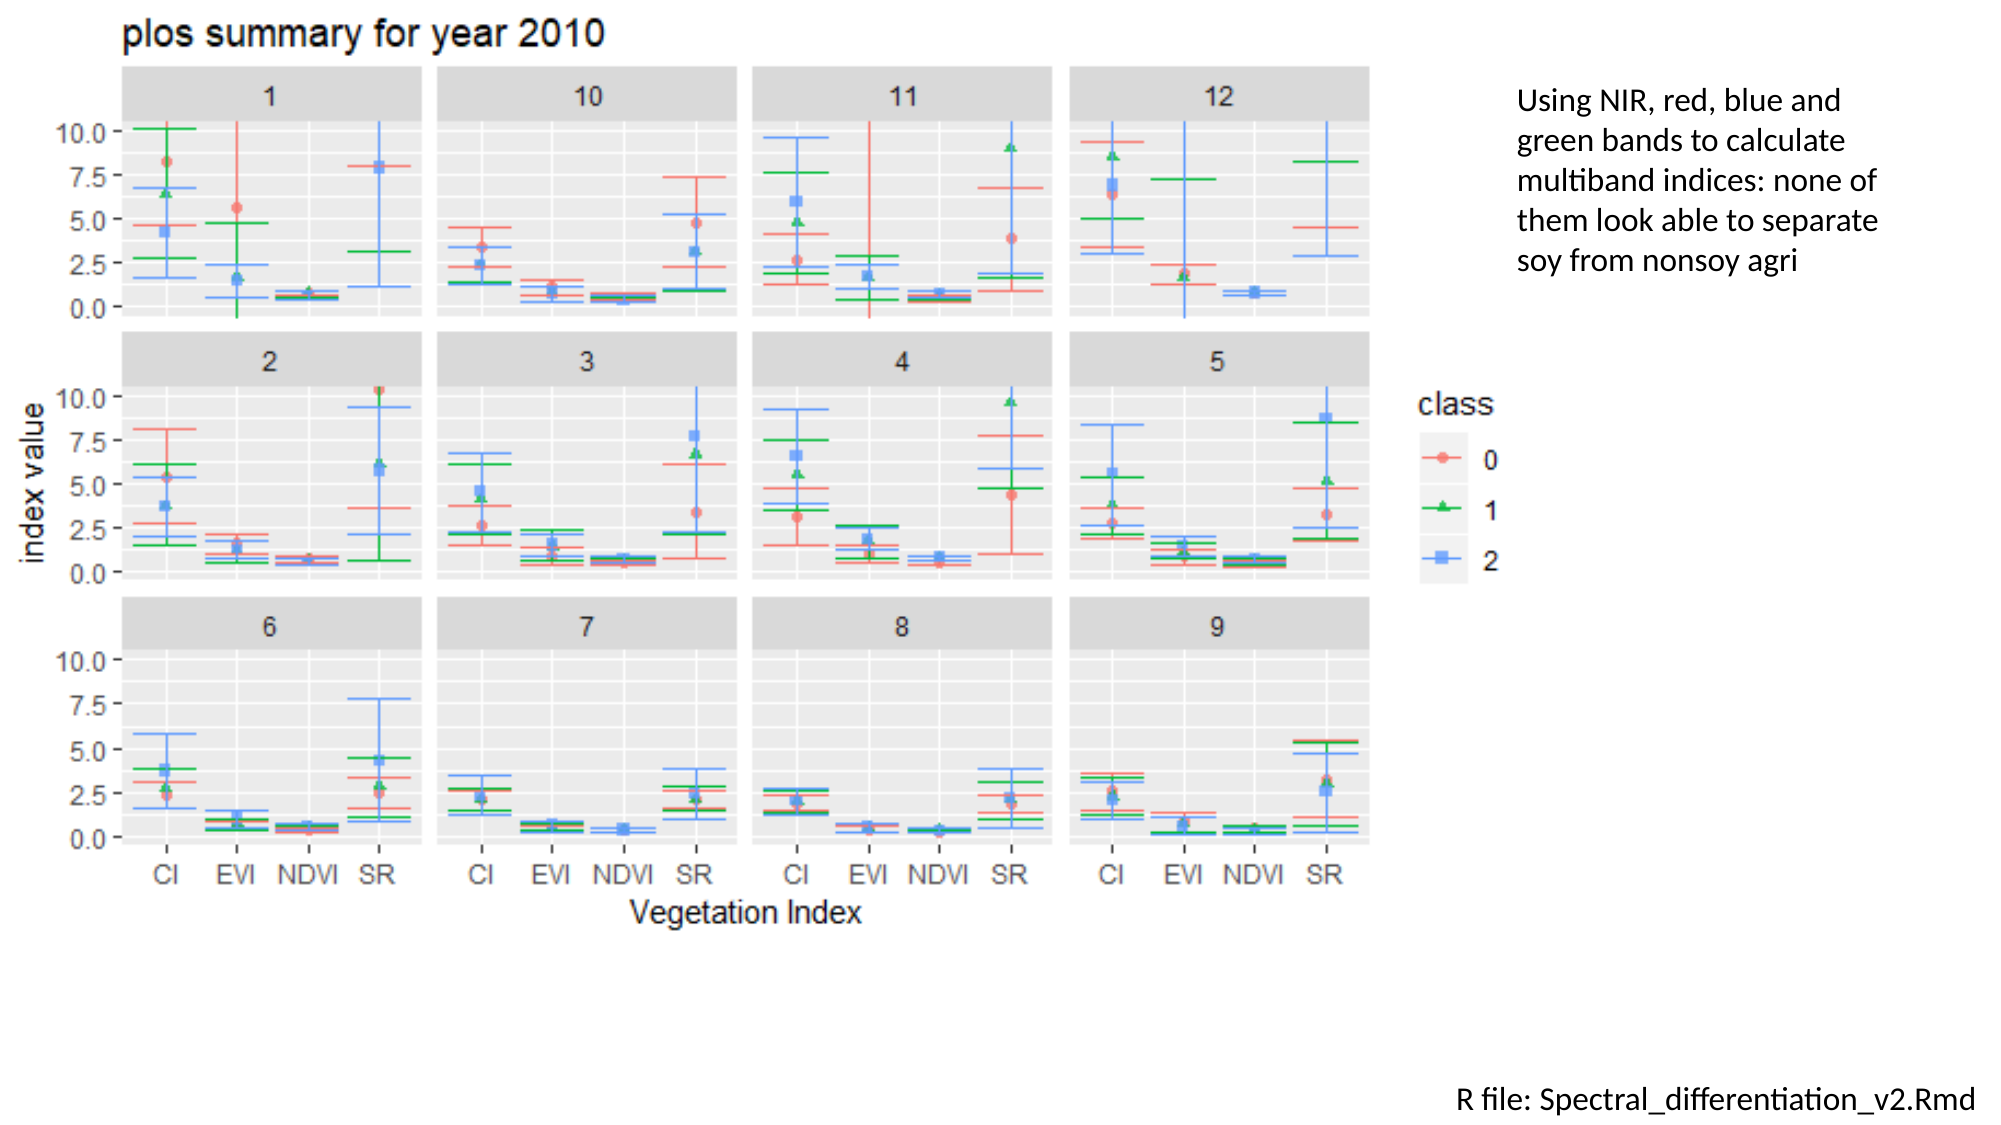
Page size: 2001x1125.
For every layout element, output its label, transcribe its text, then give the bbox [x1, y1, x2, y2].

text_box R file: Spectral_differentiation_v2.Rmd [1441, 1069, 1992, 1125]
text_box Using NIR, red, blue and green bands to calculate multiband indices: none of them look able to separate soy from nonsoy agri [1532, 70, 1932, 286]
picture [0, 0, 1532, 946]
